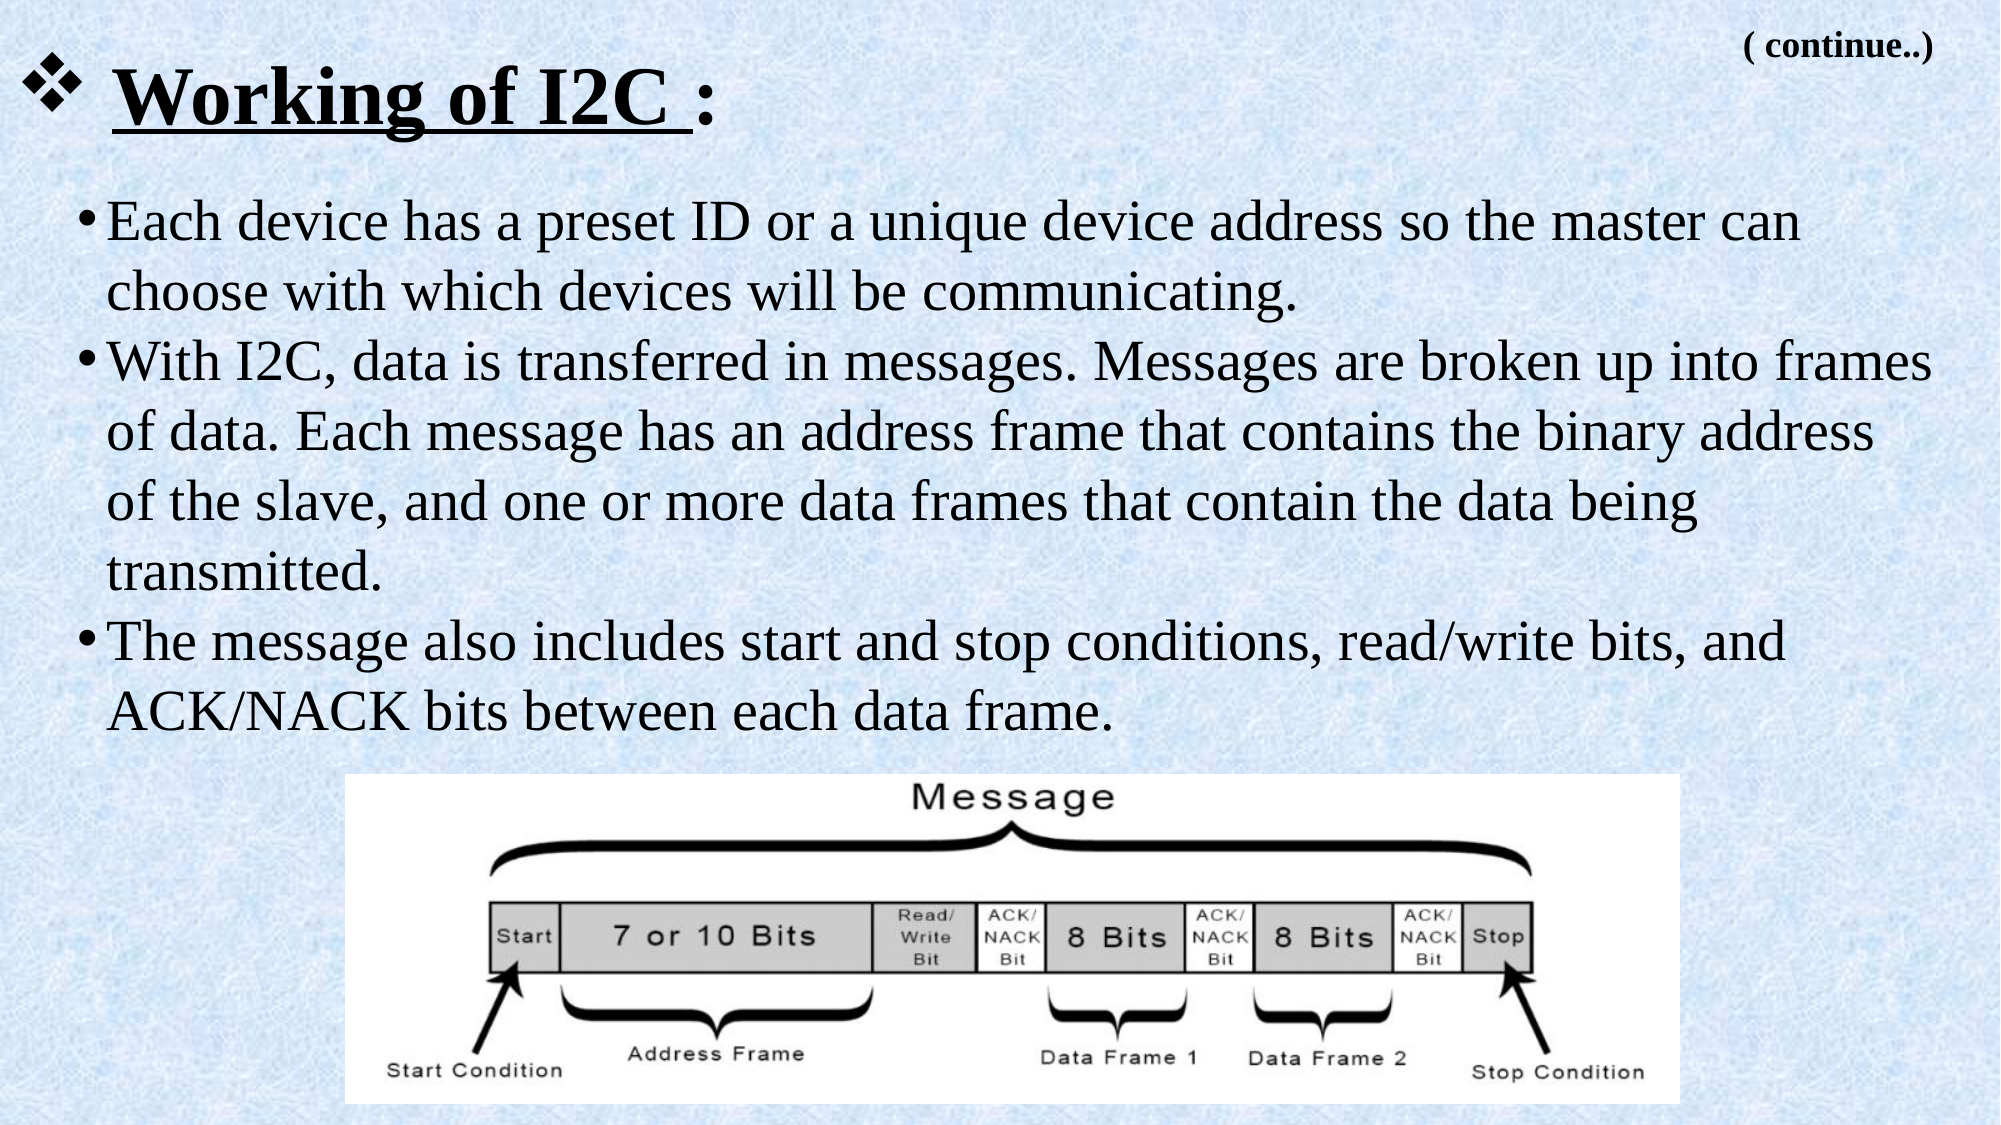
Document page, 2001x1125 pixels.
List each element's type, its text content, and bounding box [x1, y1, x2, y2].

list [344, 774, 1680, 1104]
picture [0, 0, 2001, 1125]
title Working of I2C : [0, 7, 1725, 188]
text_box ( continue..) [1728, 12, 1949, 73]
text_box Each device has a preset ID or a unique device address so the master can choose with which devices will be communicating. With I2C, data is transferred in messages. Messages are broken up into frames of data. Each message has an address frame that contains the binary address of the slave, and one or more data frames that contain the data being transmitted. The message also includes start and stop conditions, read/write bits, and ACK/NACK bits between each data frame. [62, 174, 1950, 750]
